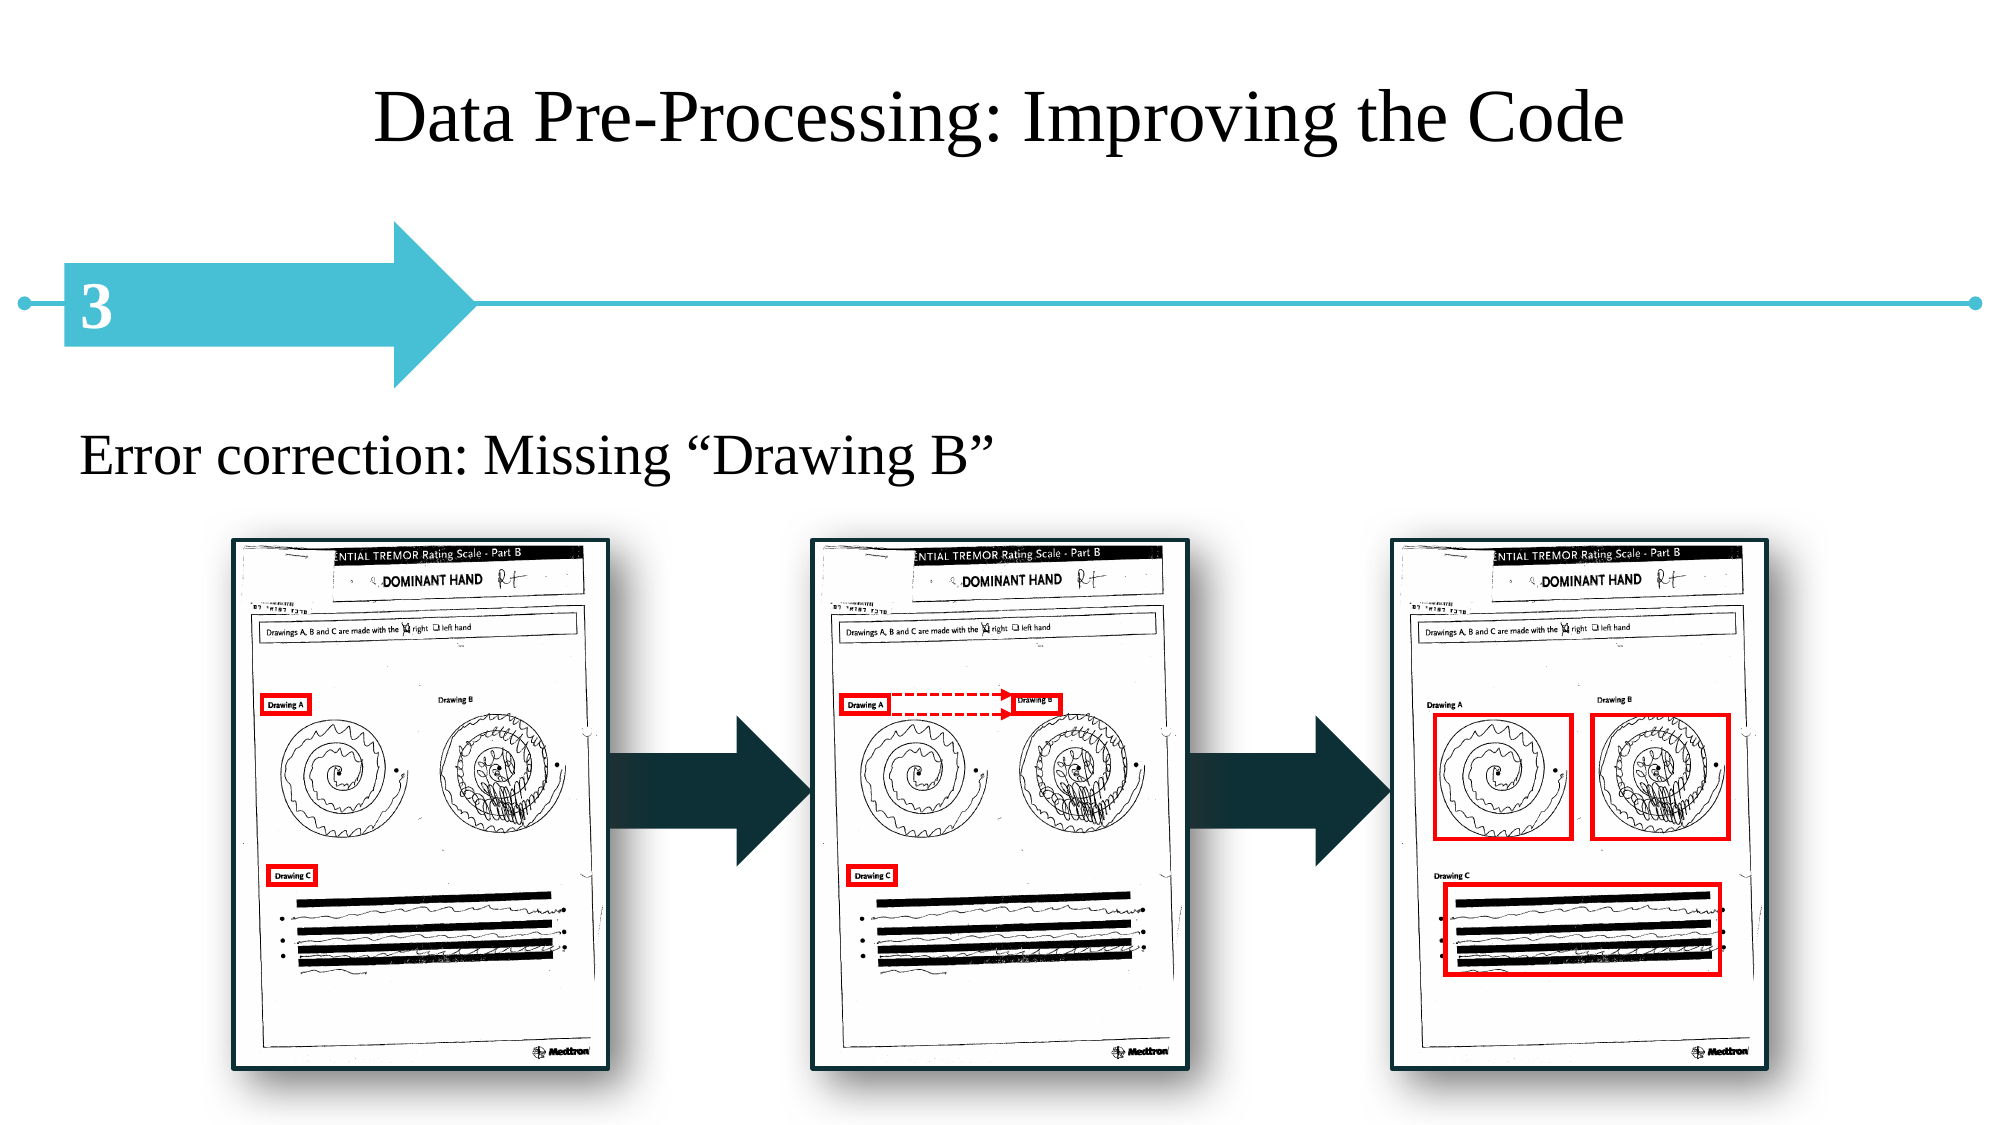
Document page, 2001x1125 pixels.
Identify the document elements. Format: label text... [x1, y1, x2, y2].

text_box Error correction: Missing “Drawing B” [64, 409, 1392, 495]
text_box Data Pre-Processing: Improving the Code [0, 58, 2000, 164]
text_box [24, 221, 1976, 389]
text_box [235, 542, 1765, 1066]
